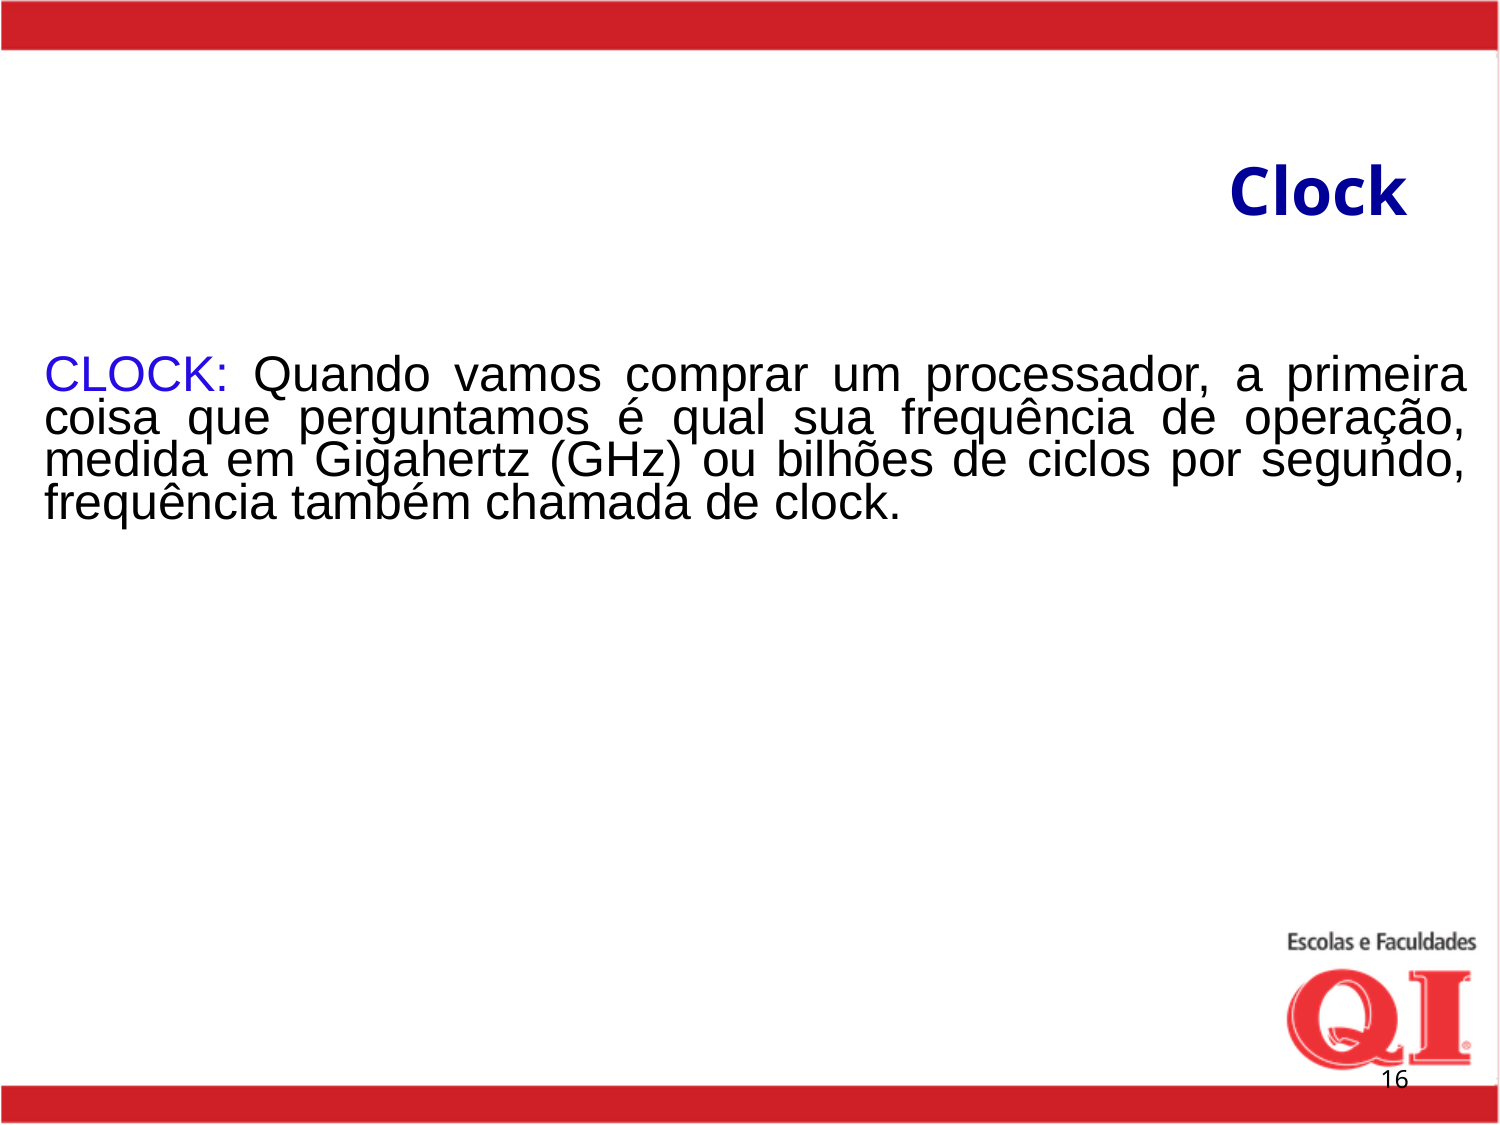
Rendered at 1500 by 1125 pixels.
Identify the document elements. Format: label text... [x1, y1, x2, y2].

picture [0, 0, 1500, 1125]
slide_number ‹#› [1074, 1030, 1424, 1106]
title Clock [224, 48, 1424, 236]
list CLOCK: Quando vamos comprar um processador, a primeira coisa que perguntamos é qual sua frequência de operação, medida em Gigahertz (GHz) ou bilhões de ciclos por segundo, frequência também chamada de clock. [29, 349, 1483, 1014]
